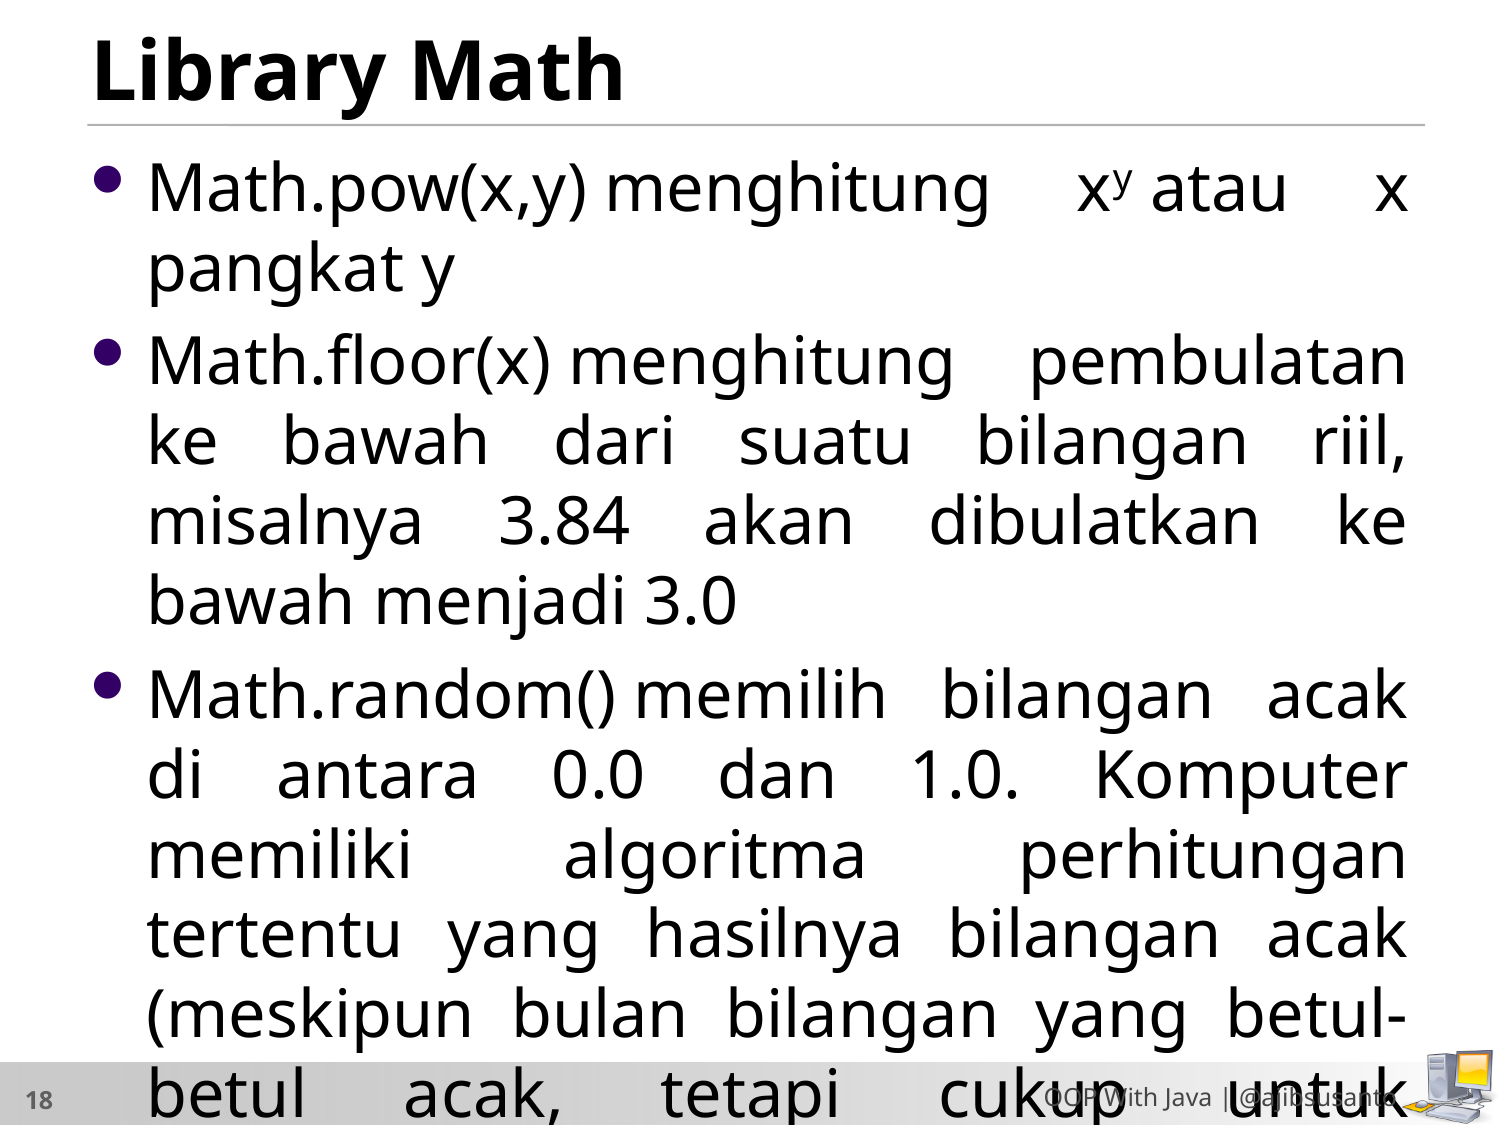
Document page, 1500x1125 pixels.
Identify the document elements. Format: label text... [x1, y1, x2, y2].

footer OOP With Java | @ajibsusanto [937, 1068, 1413, 1119]
slide_number 18 [9, 1076, 323, 1115]
list Math.pow(x,y) menghitung xy atau x pangkat y Math.floor(x) menghitung pembulatan ke bawah dari suatu bilangan riil, misalnya 3.84 akan dibulatkan ke bawah menjadi 3.0 Math.random() memilih bilangan acak di antara 0.0 dan 1.0. Komputer memiliki algoritma perhitungan tertentu yang hasilnya bilangan acak (meskipun bulan bilangan yang betul-betul acak, tetapi cukup untuk kebanyakan fungsi) [74, 137, 1426, 1012]
picture [1400, 1046, 1500, 1125]
title Library Math [74, 0, 1451, 126]
